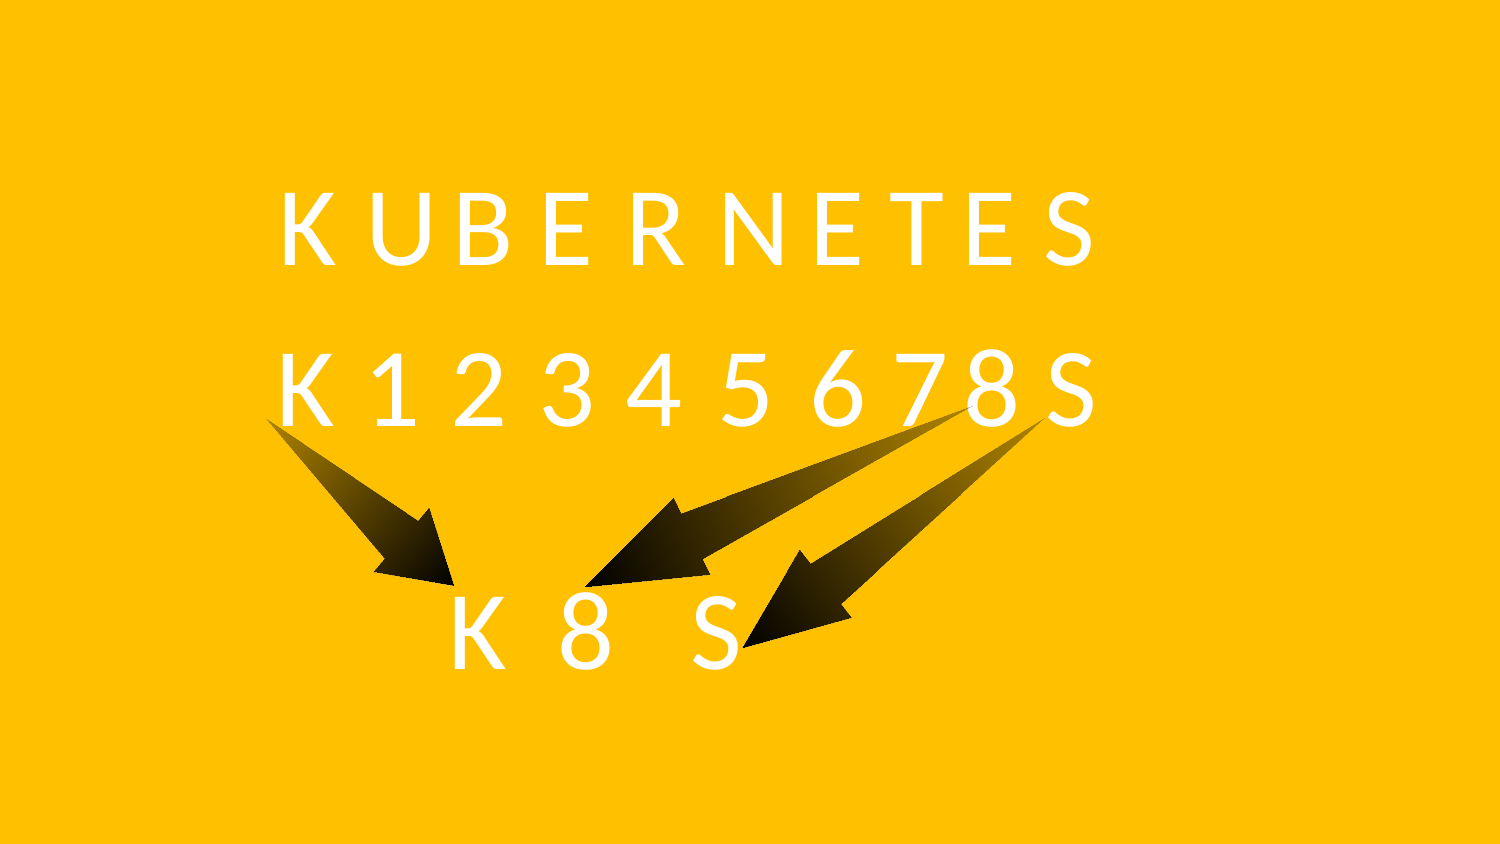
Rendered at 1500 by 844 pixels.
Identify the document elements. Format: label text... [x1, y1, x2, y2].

text_box S [1030, 332, 1077, 432]
text_box [581, 404, 974, 588]
text_box N [702, 170, 765, 270]
text_box [264, 416, 456, 588]
text_box K [262, 170, 318, 270]
text_box 1 [348, 332, 417, 432]
text_box T [873, 170, 922, 270]
text_box E [945, 170, 1004, 270]
text_box R [609, 170, 673, 270]
text_box 6 [794, 332, 857, 432]
text_box 3 [523, 332, 586, 432]
text_box 5 [702, 332, 765, 432]
text_box 8 [947, 332, 1006, 432]
text_box 7 [876, 332, 924, 432]
text_box K 8 S [141, 548, 1050, 700]
text_box K [260, 332, 316, 432]
text_box B [436, 170, 505, 270]
text_box 2 [434, 332, 503, 432]
text_box E [794, 170, 857, 270]
text_box 4 [609, 332, 673, 432]
text_box E [523, 170, 586, 270]
text_box S [1028, 170, 1075, 270]
text_box U [350, 170, 419, 270]
text_box [739, 416, 1046, 649]
